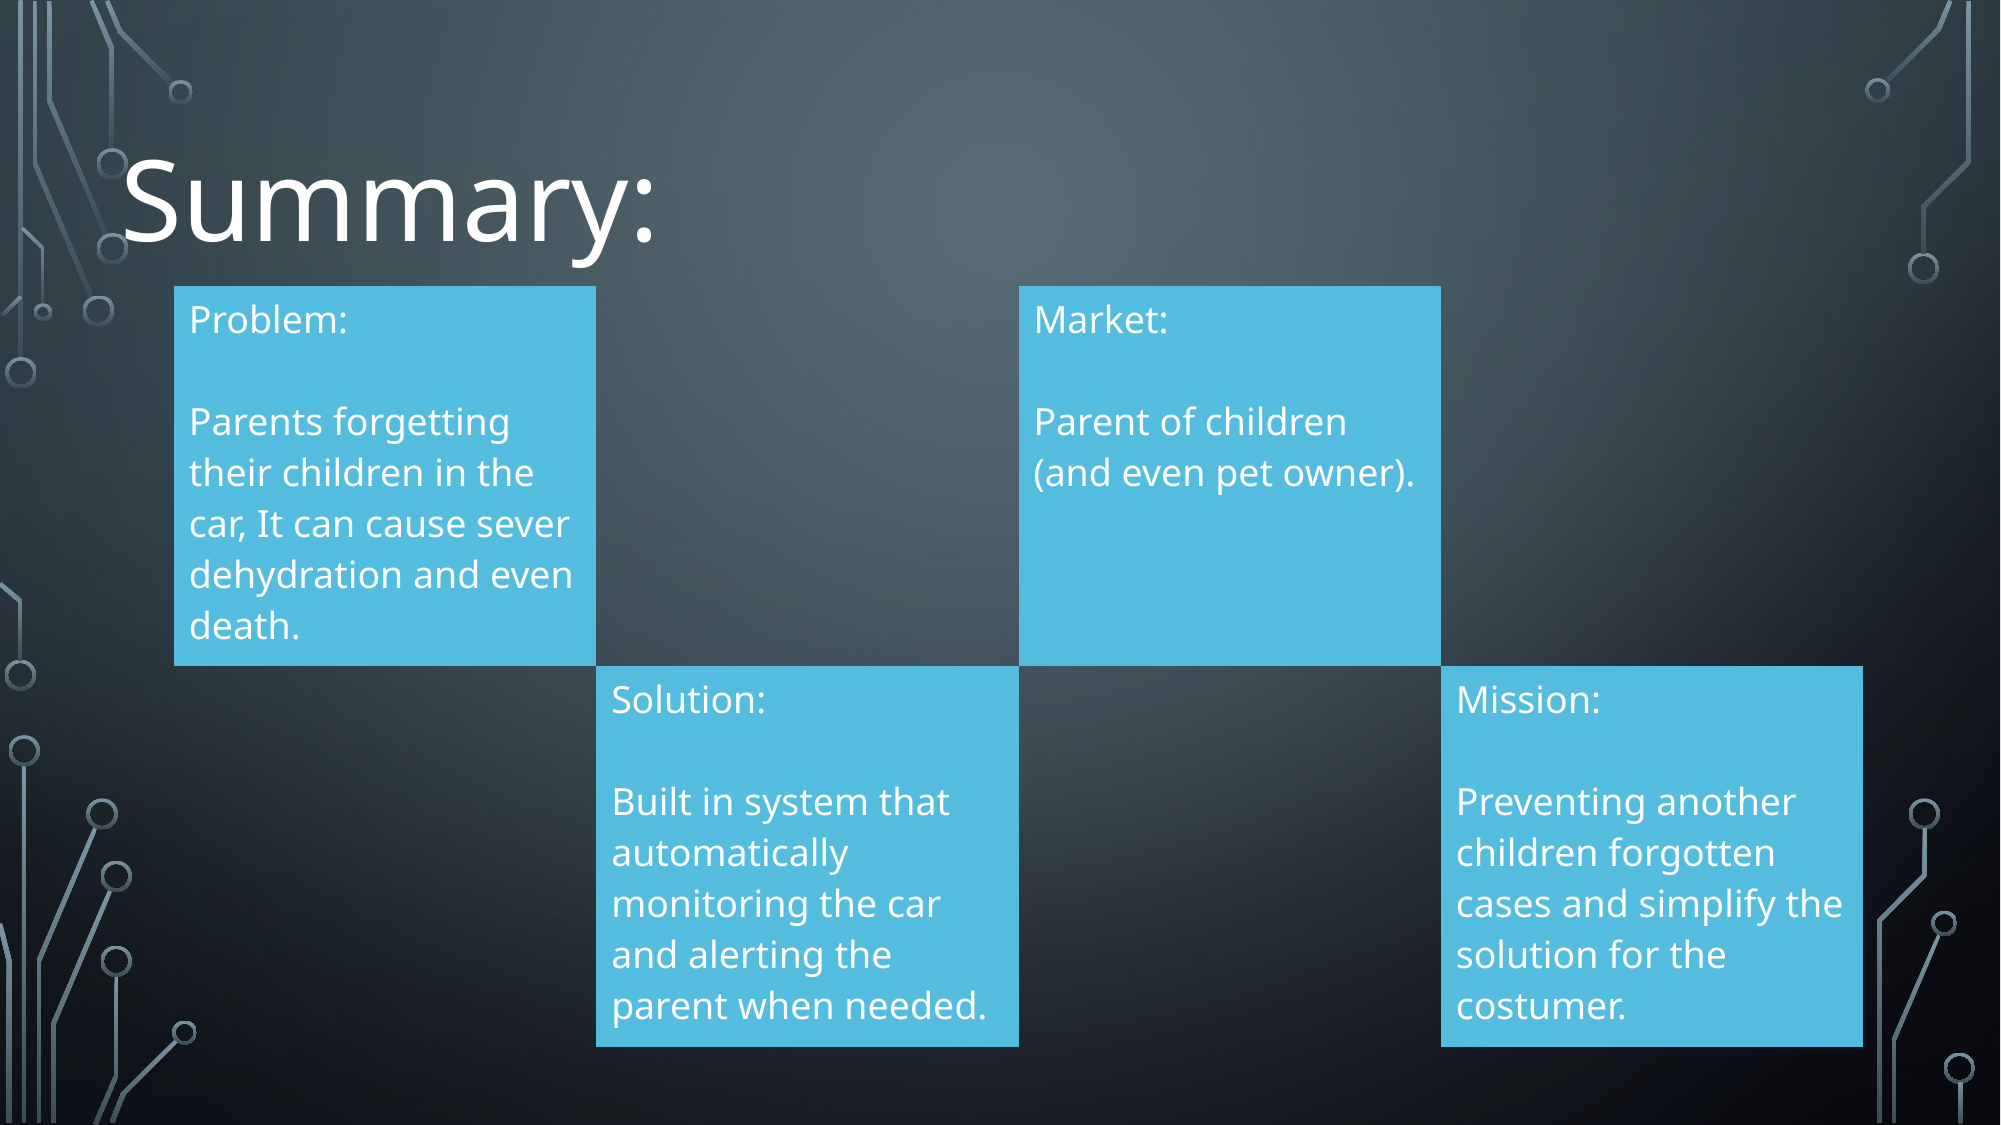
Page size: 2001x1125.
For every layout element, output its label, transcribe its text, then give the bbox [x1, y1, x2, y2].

text_box Summary: [105, 121, 675, 272]
table_header Market: Parent of children (and even pet owner). [1019, 286, 1441, 666]
table_header Problem: Parents forgetting their children in the car, It can cause sever dehydration and even death. [174, 286, 596, 666]
table_cell Solution: Built in system that automatically monitoring the car and alerting the parent when needed. [596, 666, 1019, 1047]
table_cell [1019, 666, 1441, 1047]
table_header [596, 286, 1019, 666]
table_cell [174, 666, 596, 1047]
table_cell Mission: Preventing another children forgotten cases and simplify the solution for the costumer. [1441, 666, 1863, 1047]
table_header [1441, 286, 1863, 666]
